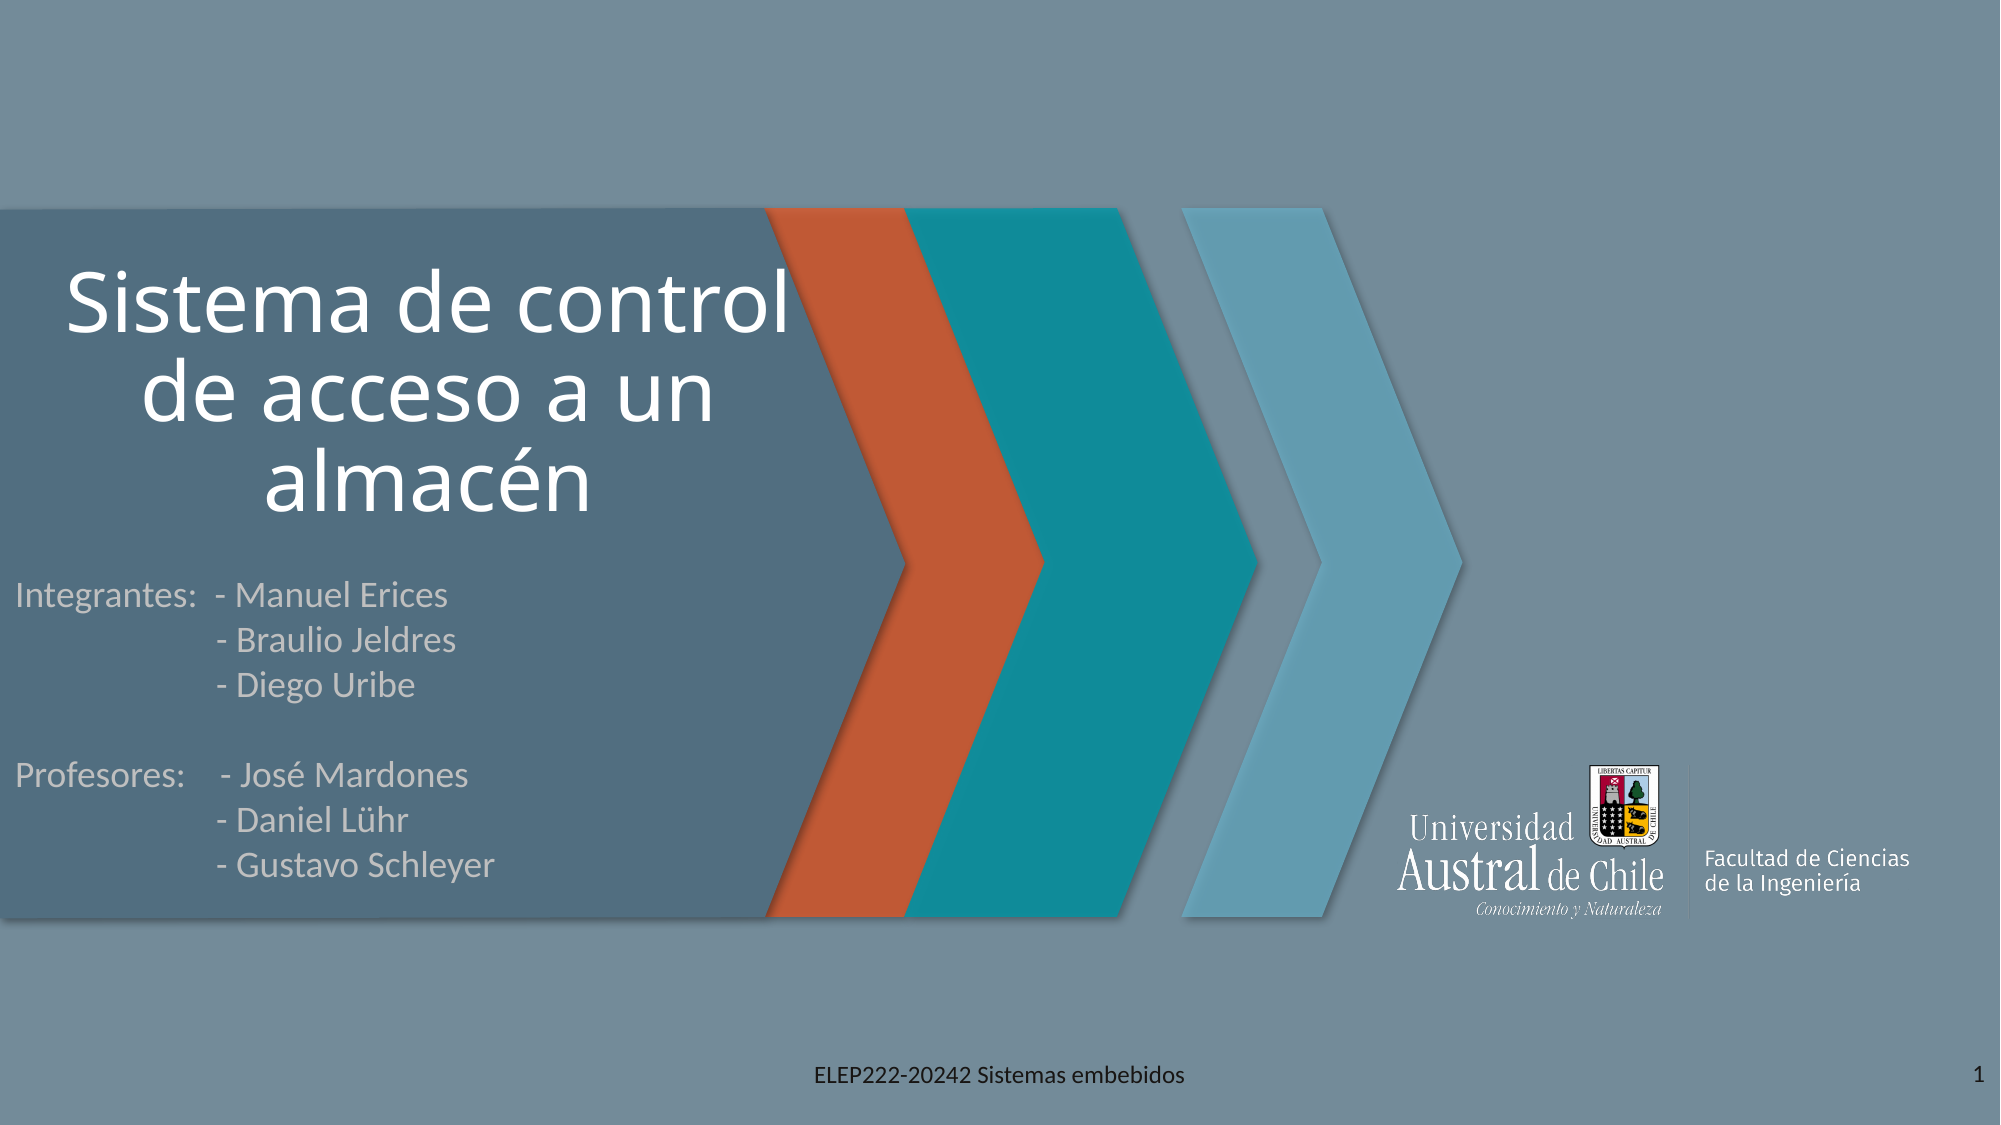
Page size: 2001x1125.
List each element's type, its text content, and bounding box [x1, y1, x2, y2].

title Sistema de control de acceso a un almacén [0, 158, 859, 562]
slide_number 1 [1550, 1042, 2000, 1103]
footer ELEP222-20242 Sistemas embebidos [634, 1043, 1366, 1104]
picture [1397, 765, 1909, 919]
text_box Integrantes: - Manuel Erices - Braulio Jeldres - Diego Uribe Profesores: - José Mardones - Daniel Lühr - Gustavo Schleyer [0, 562, 1021, 938]
